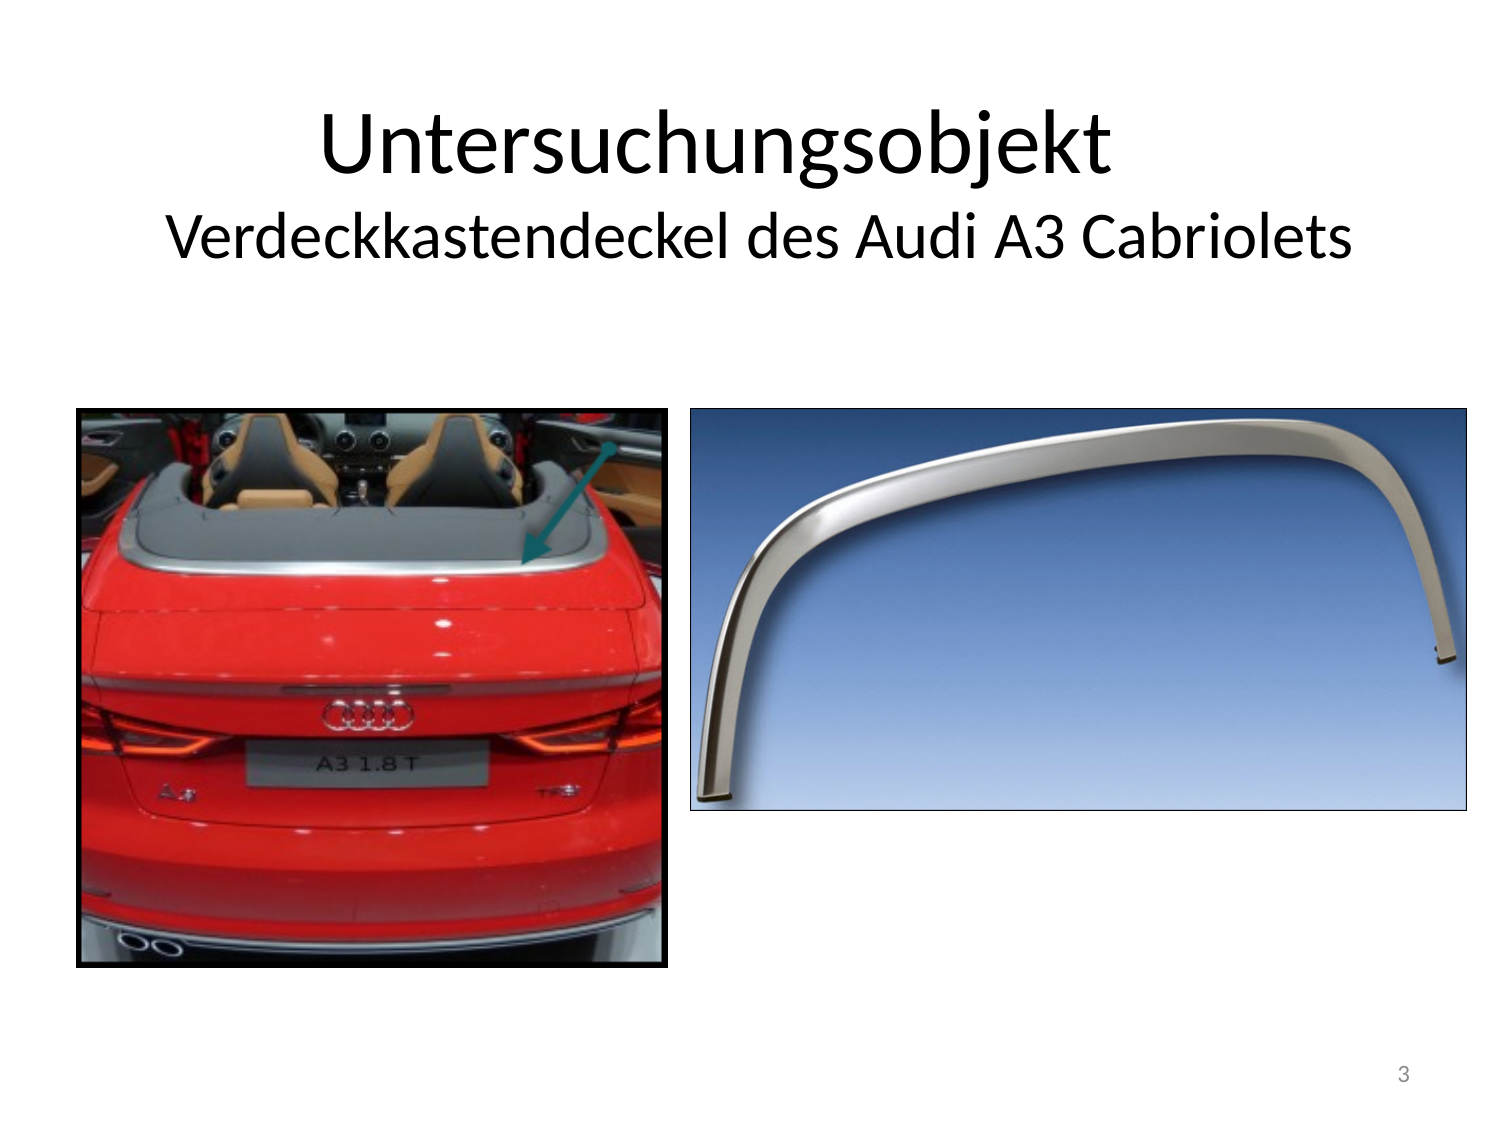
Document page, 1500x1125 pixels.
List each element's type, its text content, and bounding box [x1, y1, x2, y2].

list Verdeckkastendeckel des Audi A3 Cabriolets [150, 184, 1500, 927]
picture [76, 408, 668, 968]
picture [690, 408, 1467, 811]
title Untersuchungsobjekt [41, 42, 1392, 231]
slide_number 3 [1074, 1042, 1425, 1103]
